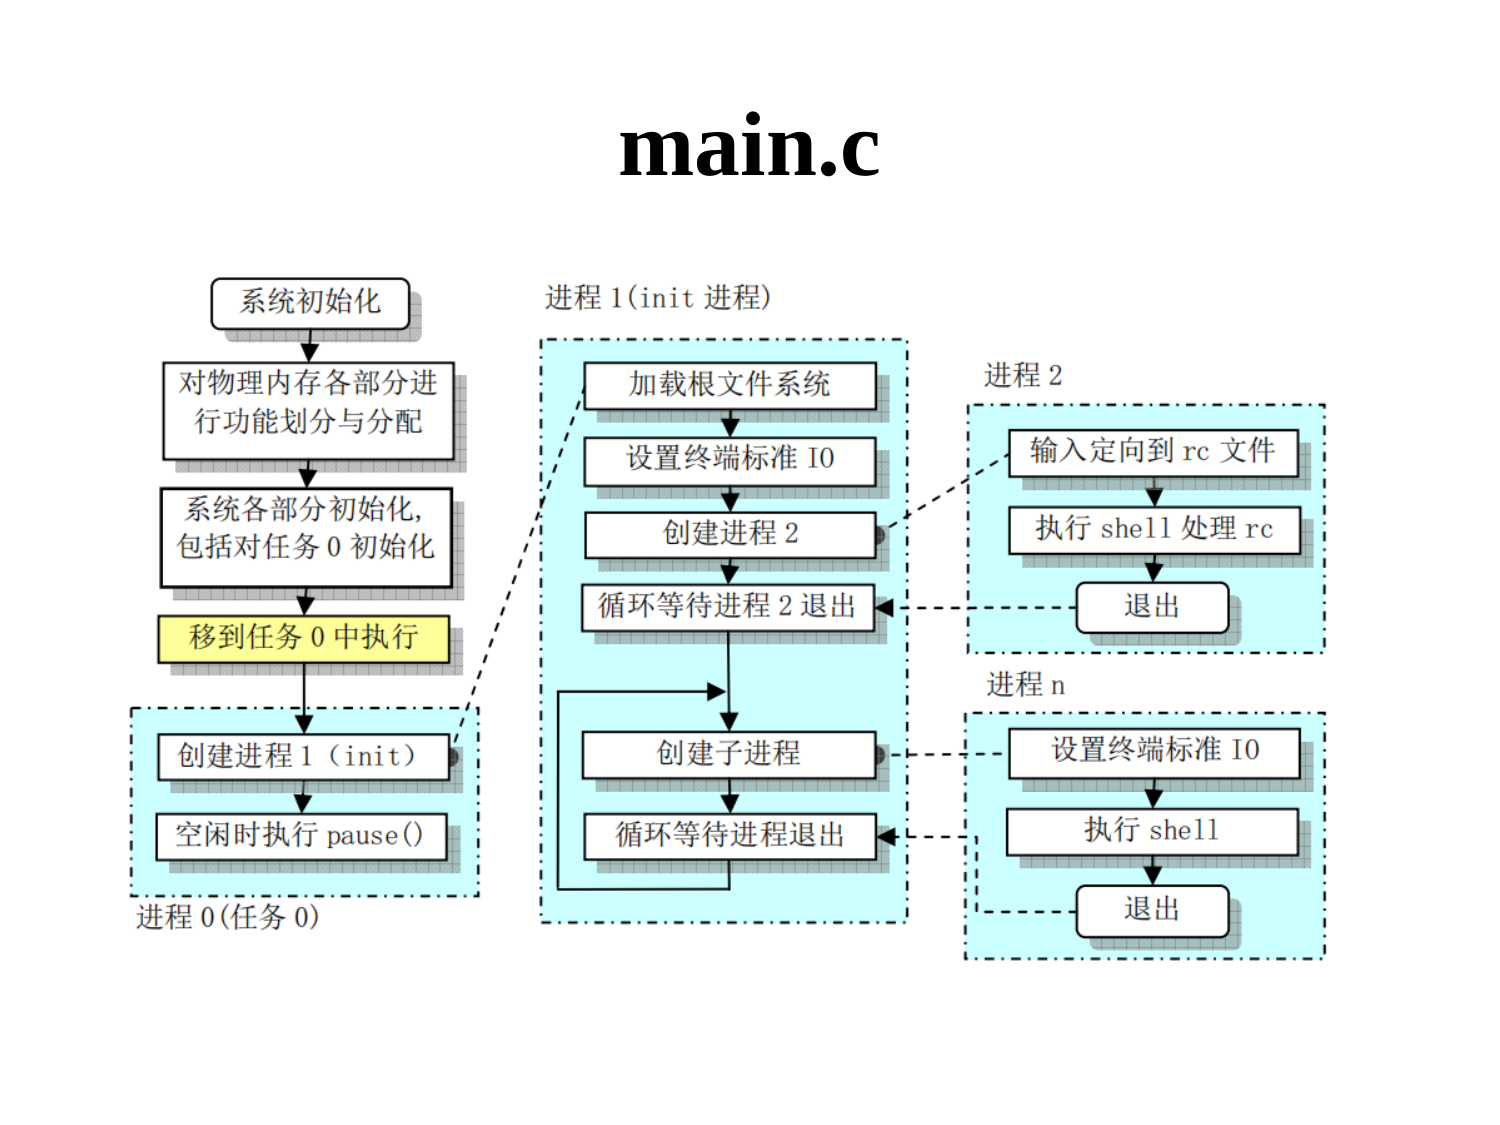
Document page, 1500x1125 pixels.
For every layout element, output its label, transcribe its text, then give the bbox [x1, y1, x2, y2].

picture [88, 255, 1360, 981]
title main.c [75, 45, 1425, 233]
